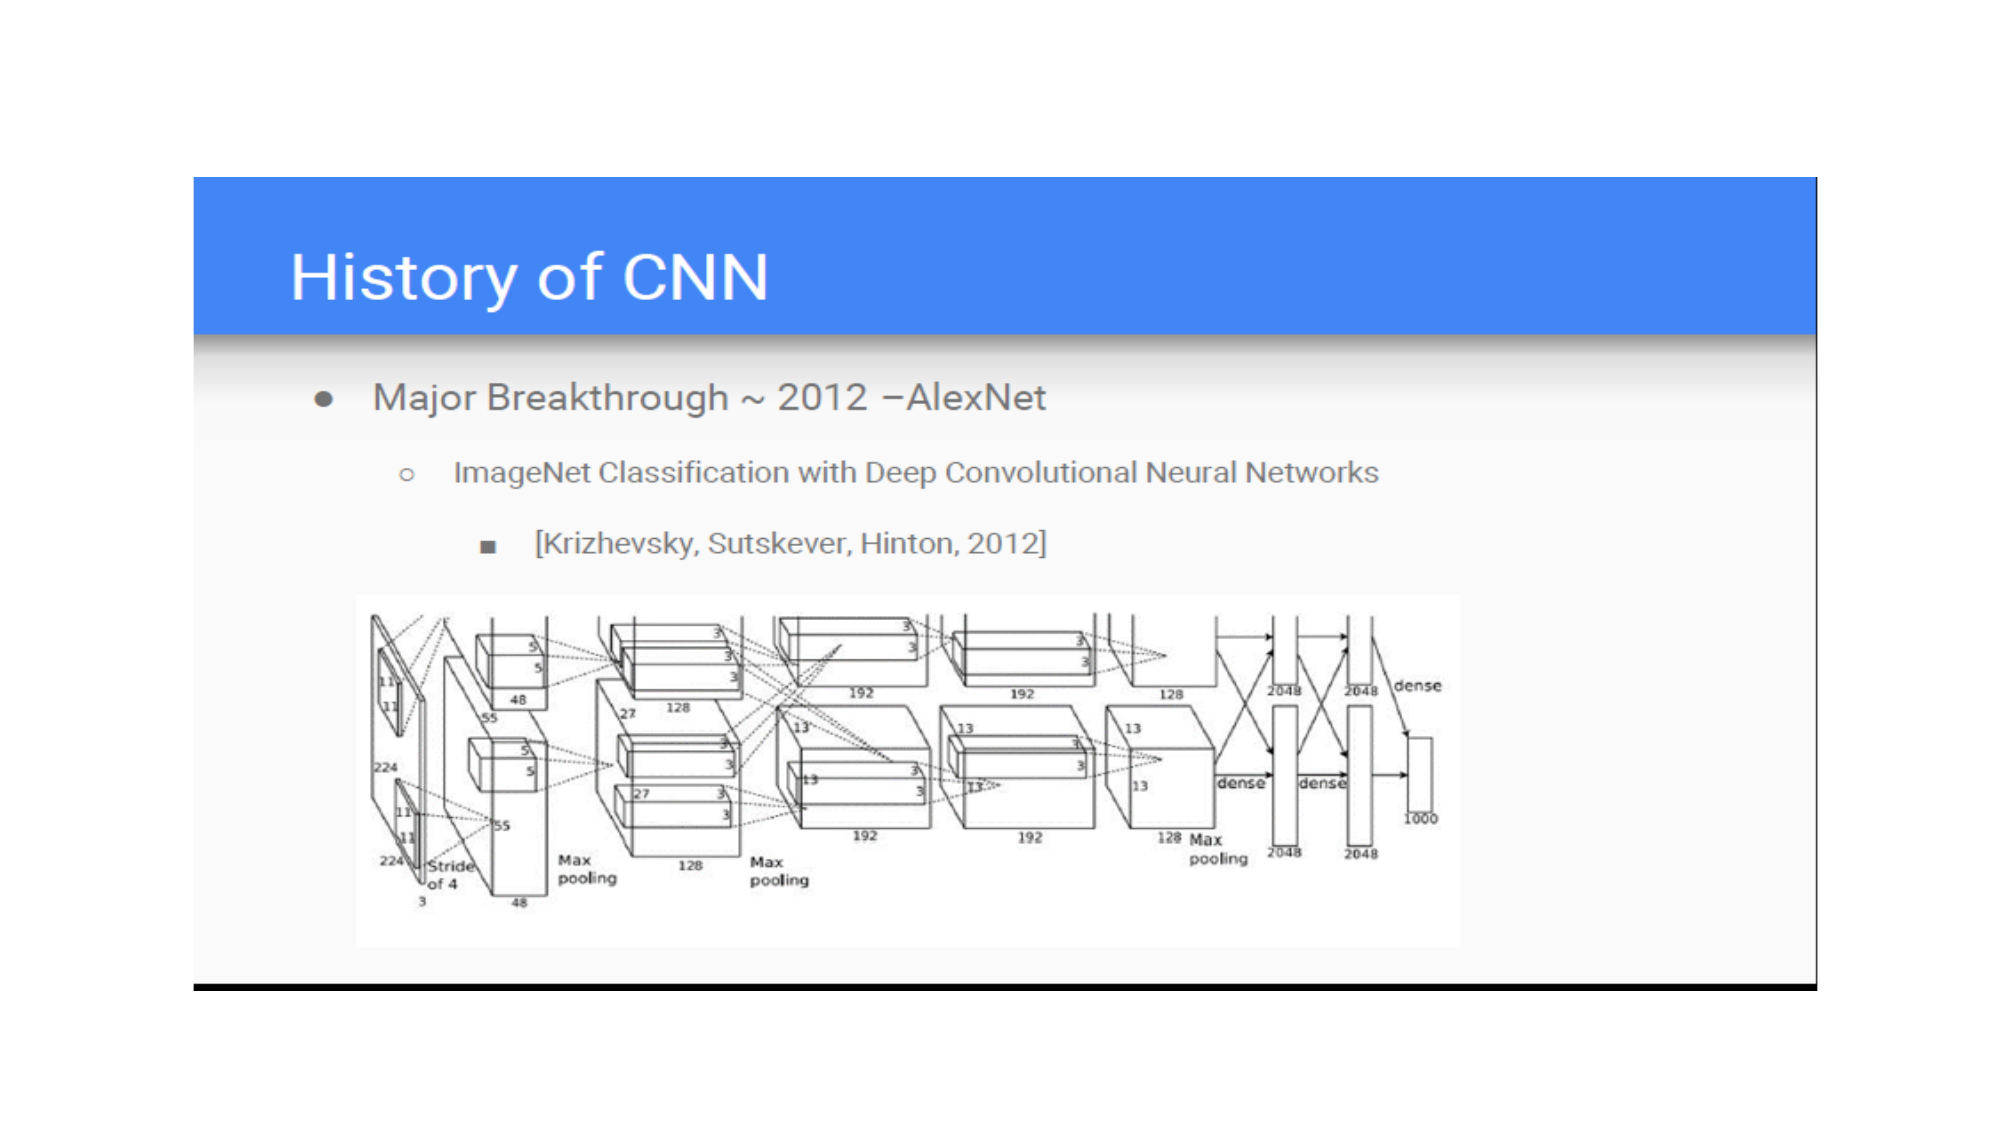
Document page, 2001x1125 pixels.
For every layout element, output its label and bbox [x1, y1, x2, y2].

picture [193, 177, 1818, 991]
